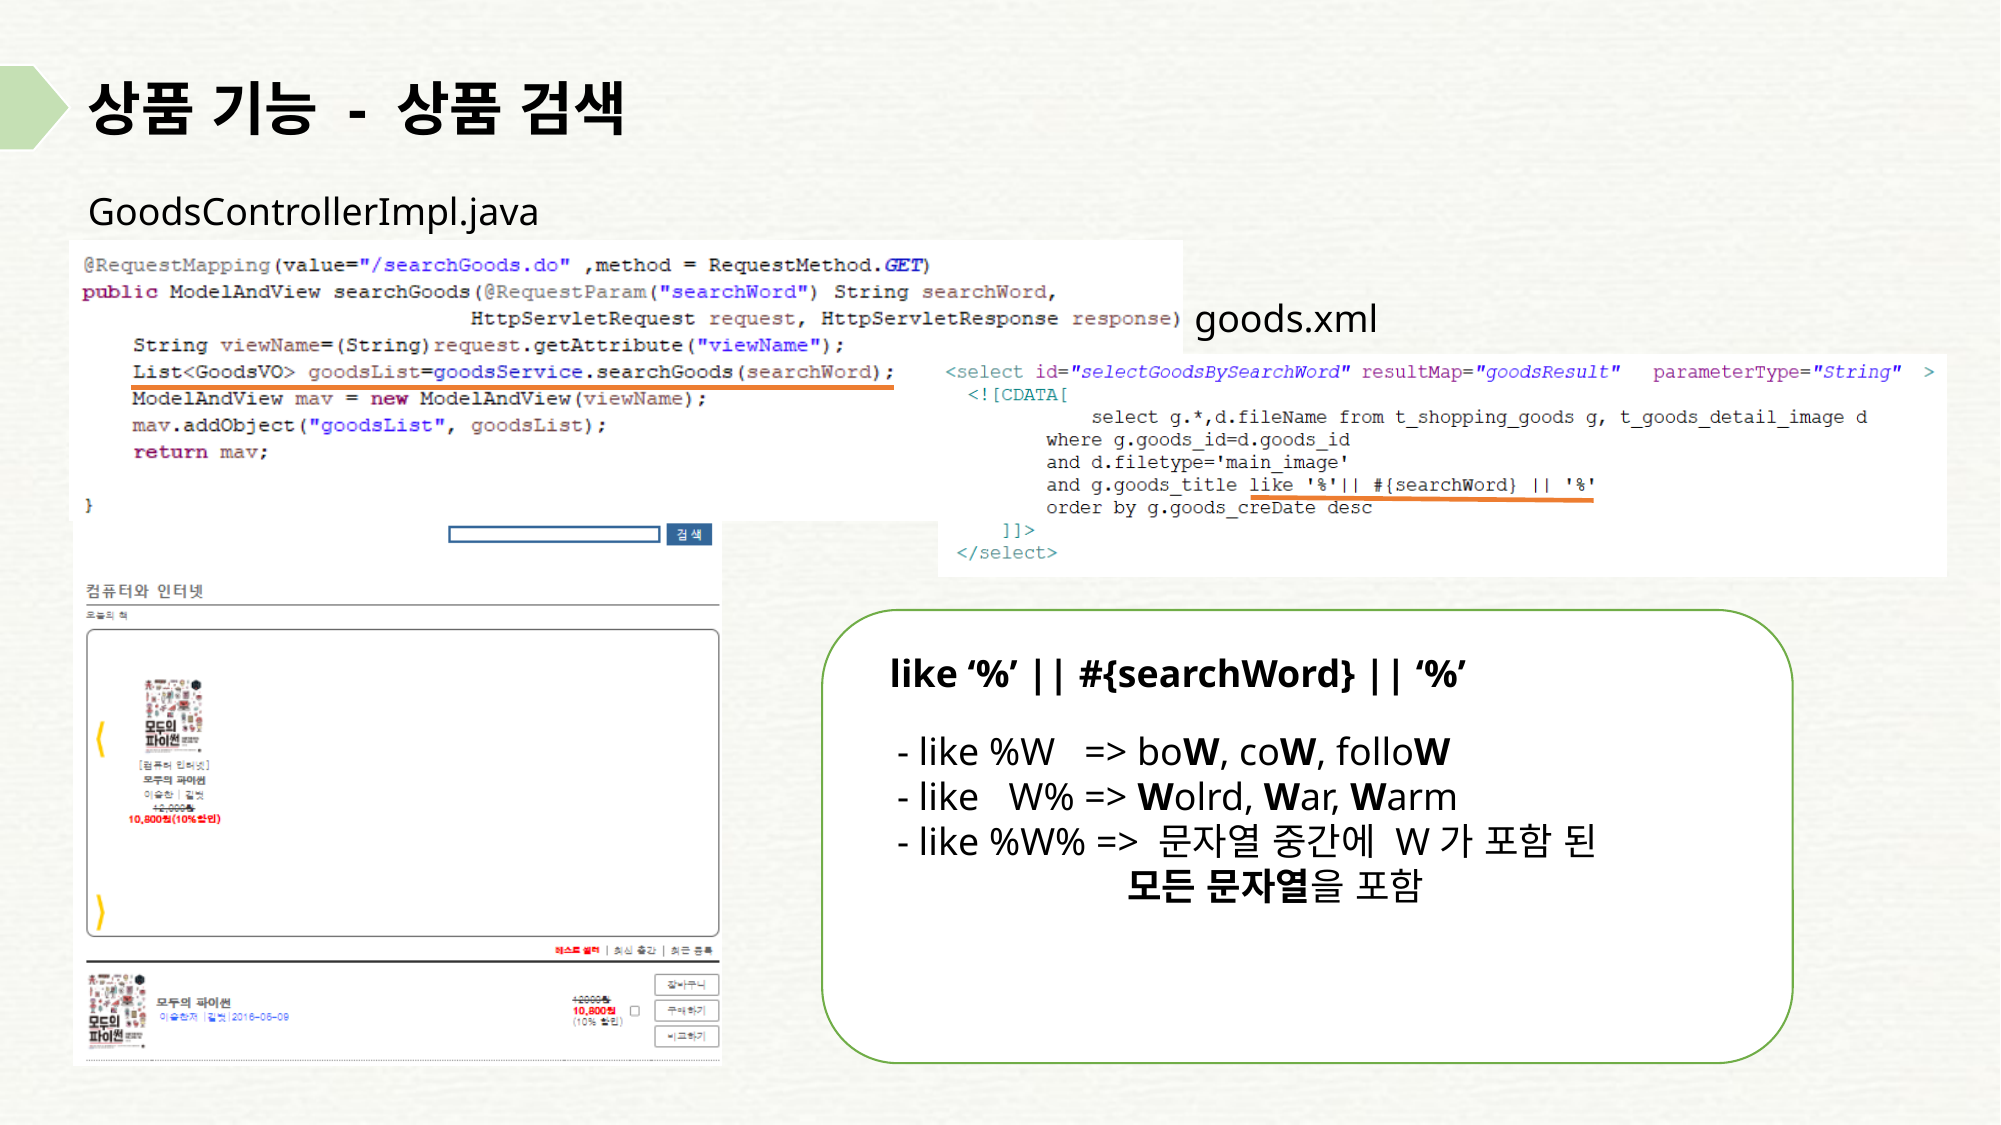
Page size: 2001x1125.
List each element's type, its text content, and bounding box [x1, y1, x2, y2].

picture [0, 0, 2000, 1125]
text_box like ‘%’ || #{searchWord} || ‘%’ [874, 642, 1690, 703]
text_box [1250, 497, 1594, 501]
text_box 상품 기능 - 상품 검색 [73, 64, 1163, 150]
text_box [0, 63, 72, 152]
text_box GoodsControllerImpl.java [73, 180, 611, 240]
text_box goods.xml [1183, 288, 1717, 348]
text_box [821, 608, 1794, 1065]
text_box - like %W => boW, coW, folloW - like W% => Wolrd, War, Warm - like %W% => 문자열 중간에 W가 포함 된 모든 문자열을 포함 [872, 720, 1688, 916]
